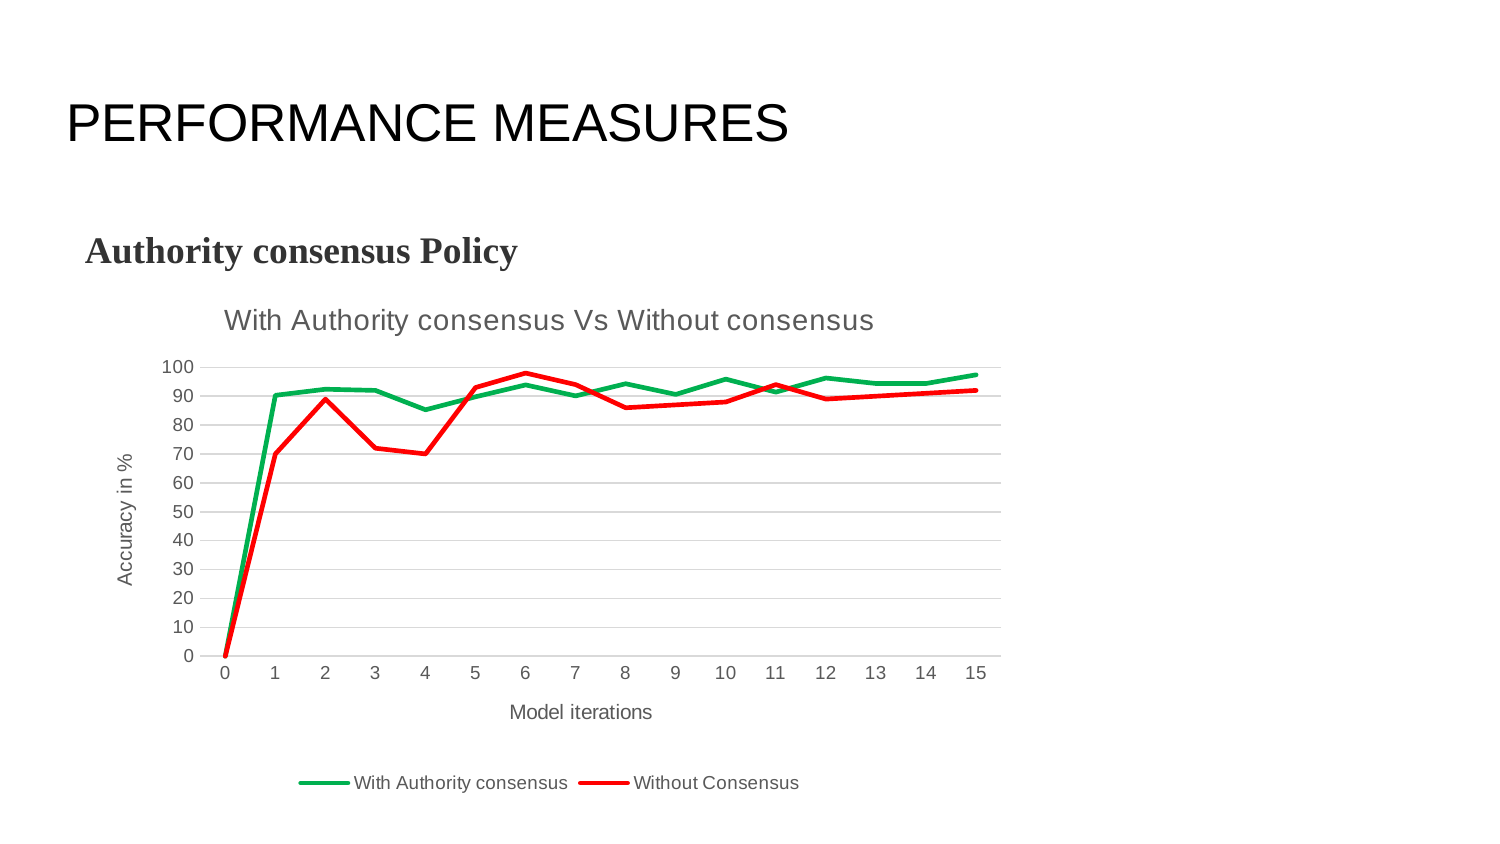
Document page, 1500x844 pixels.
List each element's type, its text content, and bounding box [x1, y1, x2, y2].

chart [79, 276, 1021, 801]
title PERFORMANCE MEASURES [51, 72, 1449, 167]
list Authority consensus Policy [51, 189, 1449, 750]
